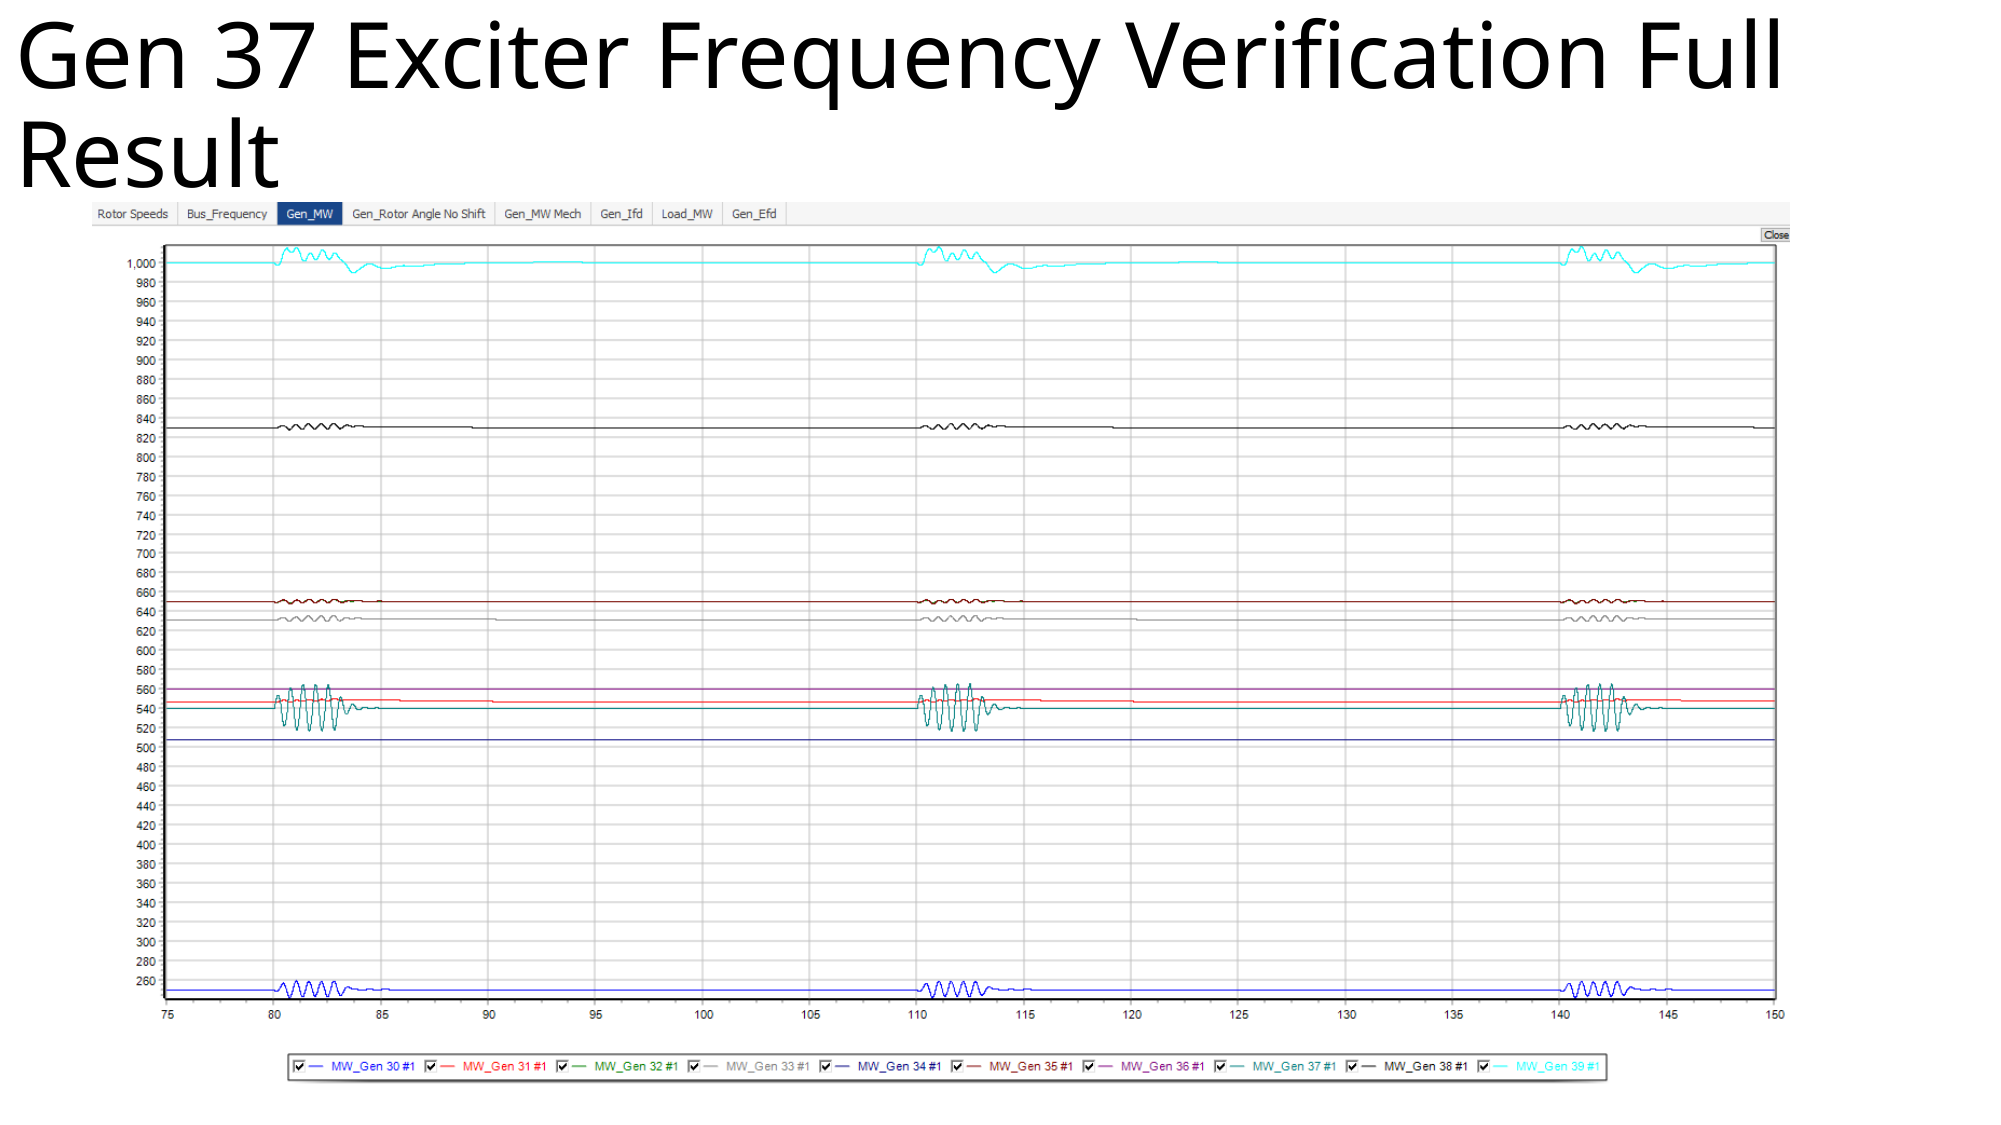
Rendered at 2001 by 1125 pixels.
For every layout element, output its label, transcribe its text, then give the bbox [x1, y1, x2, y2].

picture [92, 202, 1790, 1091]
title Gen 37 Exciter Frequency Verification Full Result [0, 0, 2000, 218]
